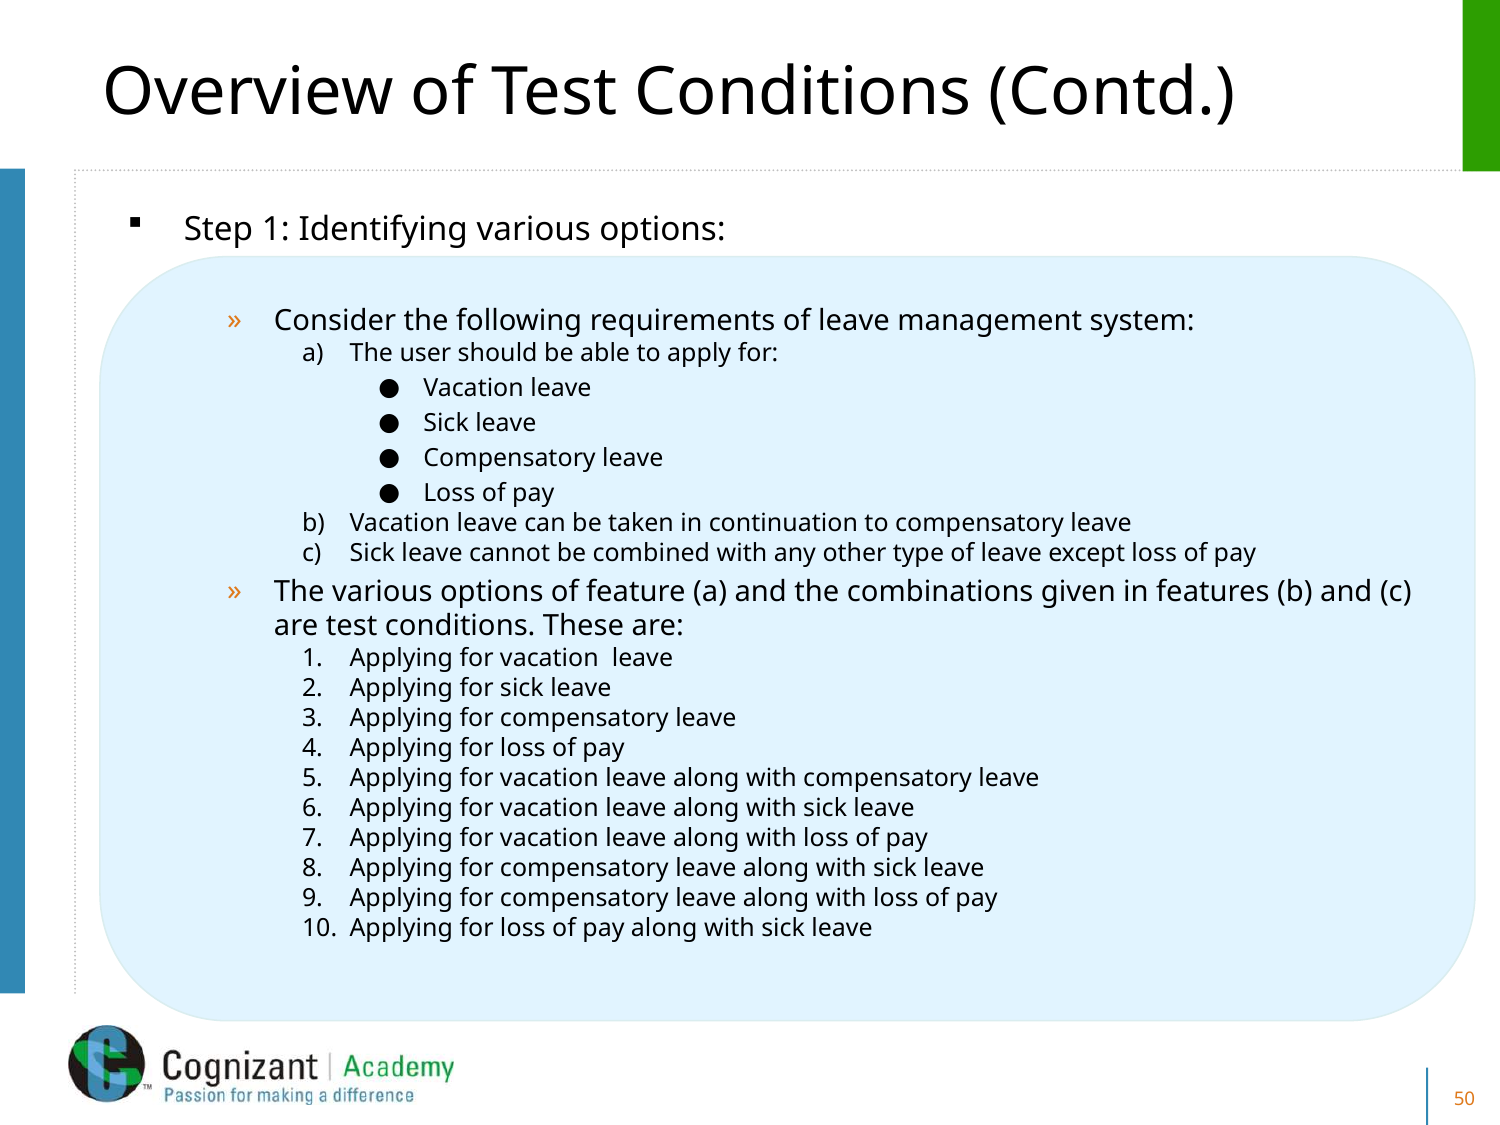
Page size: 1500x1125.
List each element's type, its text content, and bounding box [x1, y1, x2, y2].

picture [68, 1025, 454, 1105]
text_box Consider the following requirements of leave management system: The user should be able to apply for: Vacation leave Sick leave Compensatory leave Loss of pay Vacation leave can be taken in continuation to compensatory leave Sick leave cannot be combined with any other type of leave except loss of pay The various options of feature (a) and the combinations given in features (b) and (c) are test conditions. These are: Applying for vacation leave Applying for sick leave Applying for compensatory leave Applying for loss of pay Applying for vacation leave along with compensatory leave Applying for vacation leave along with sick leave Applying for vacation leave along with loss of pay Applying for compensatory leave along with sick leave Applying for compensatory leave along with loss of pay Applying for loss of pay along with sick leave [99, 256, 1475, 1021]
list Step 1: Identifying various options: [112, 199, 1438, 263]
slide_number 50 [1434, 1078, 1496, 1117]
title Overview of Test Conditions (Contd.) [87, 37, 1426, 138]
